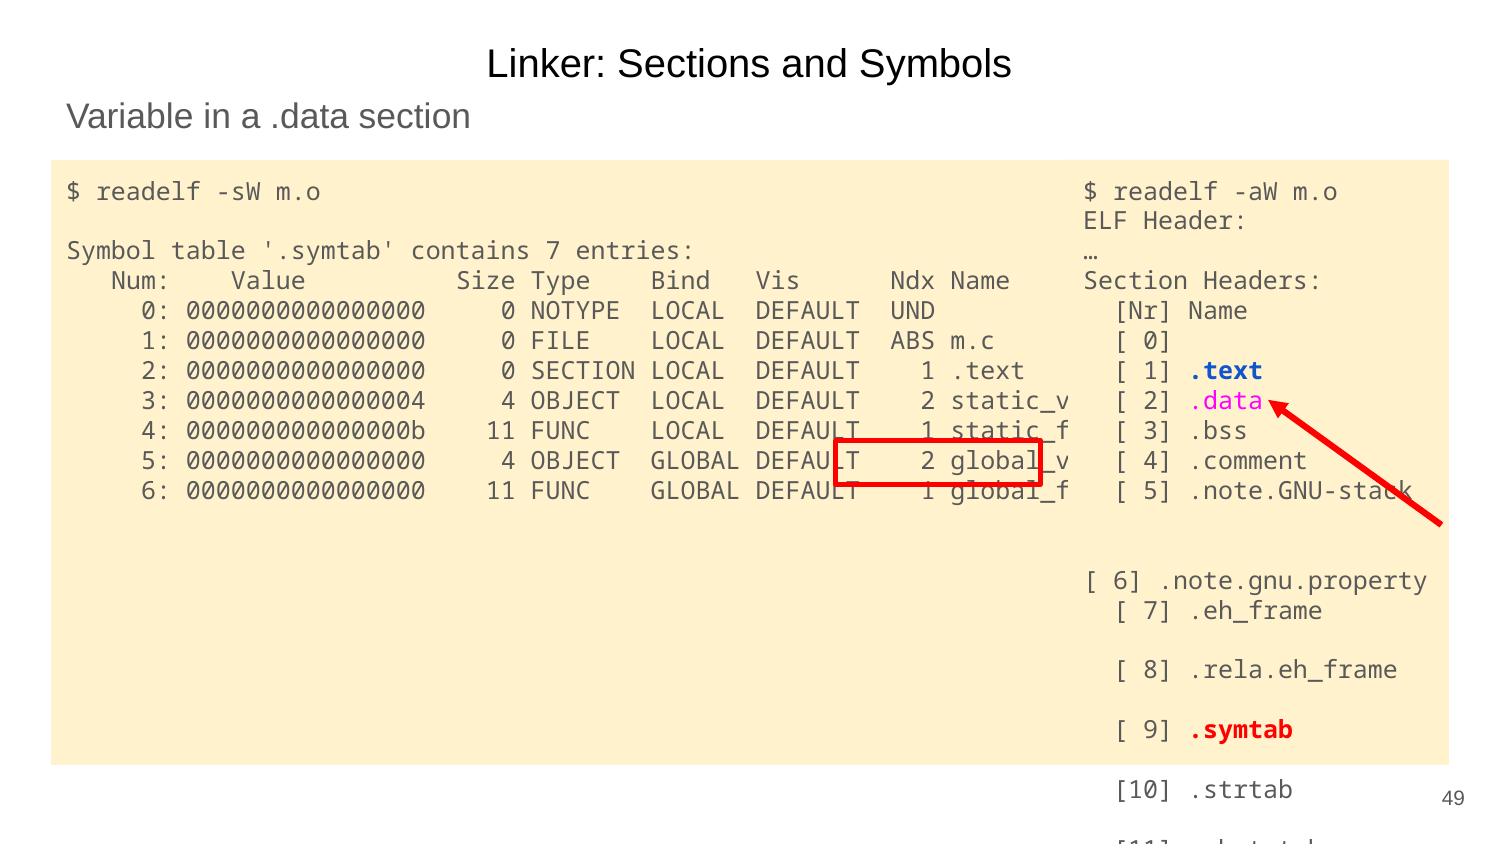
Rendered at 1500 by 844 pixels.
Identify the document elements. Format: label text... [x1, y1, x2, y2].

text_box $ readelf -aW m.o ELF Header: … Section Headers: [Nr] Name [ 0] [ 1] .text [ 2] .data [ 3] .bss [ 4] .comment [ 5] .note.GNU-stack [ 6] .note.gnu.property [ 7] .eh_frame [ 8] .rela.eh_frame [ 9] .symtab [10] .strtab [11] .shstrtab [1068, 159, 1449, 765]
text_box [835, 440, 1041, 485]
text_box Linker: Sections and Symbols [51, 22, 1449, 101]
slide_number 49 [1389, 764, 1480, 830]
text_box $ readelf -sW m.o Symbol table '.symtab' contains 7 entries: Num: Value Size Type Bind Vis Ndx Name 0: 0000000000000000 0 NOTYPE LOCAL DEFAULT UND 1: 0000000000000000 0 FILE LOCAL DEFAULT ABS m.c 2: 0000000000000000 0 SECTION LOCAL DEFAULT 1 .text 3: 0000000000000004 4 OBJECT LOCAL DEFAULT 2 static_var 4: 000000000000000b 11 FUNC LOCAL DEFAULT 1 static_func 5: 0000000000000000 4 OBJECT GLOBAL DEFAULT 2 global_var 6: 0000000000000000 11 FUNC GLOBAL DEFAULT 1 global_func [51, 159, 1068, 765]
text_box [1267, 399, 1442, 526]
text_box Variable in a .data section [51, 77, 1480, 764]
text_box Variable in a .data section [51, 765, 1389, 812]
